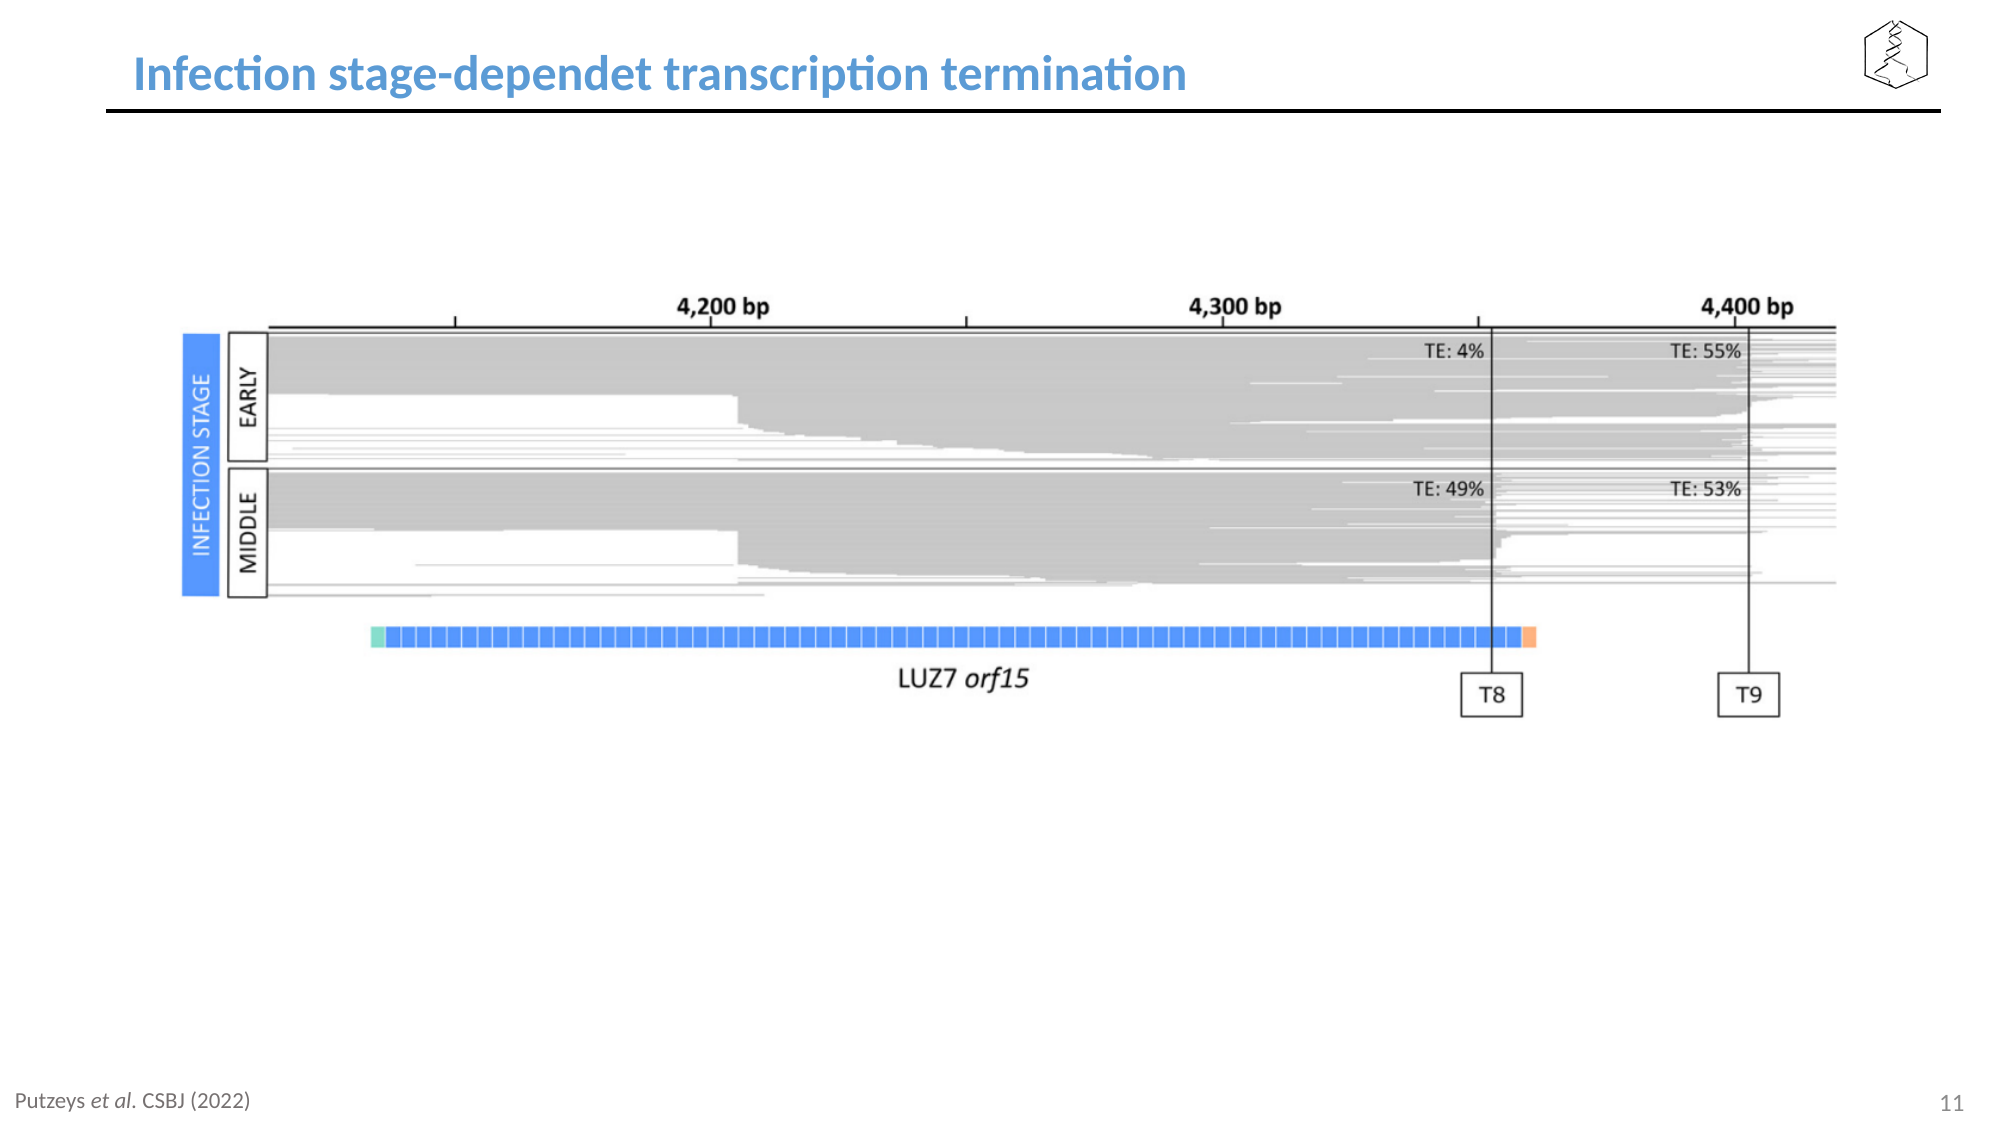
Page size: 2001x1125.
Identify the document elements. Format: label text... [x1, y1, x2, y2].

picture [164, 242, 1878, 733]
title Infection stage-dependet transcription termination [118, 0, 1941, 148]
slide_number 11 [1774, 1077, 1980, 1125]
text_box Putzeys et al. CSBJ (2022) [0, 1077, 267, 1120]
picture [1851, 9, 1941, 99]
